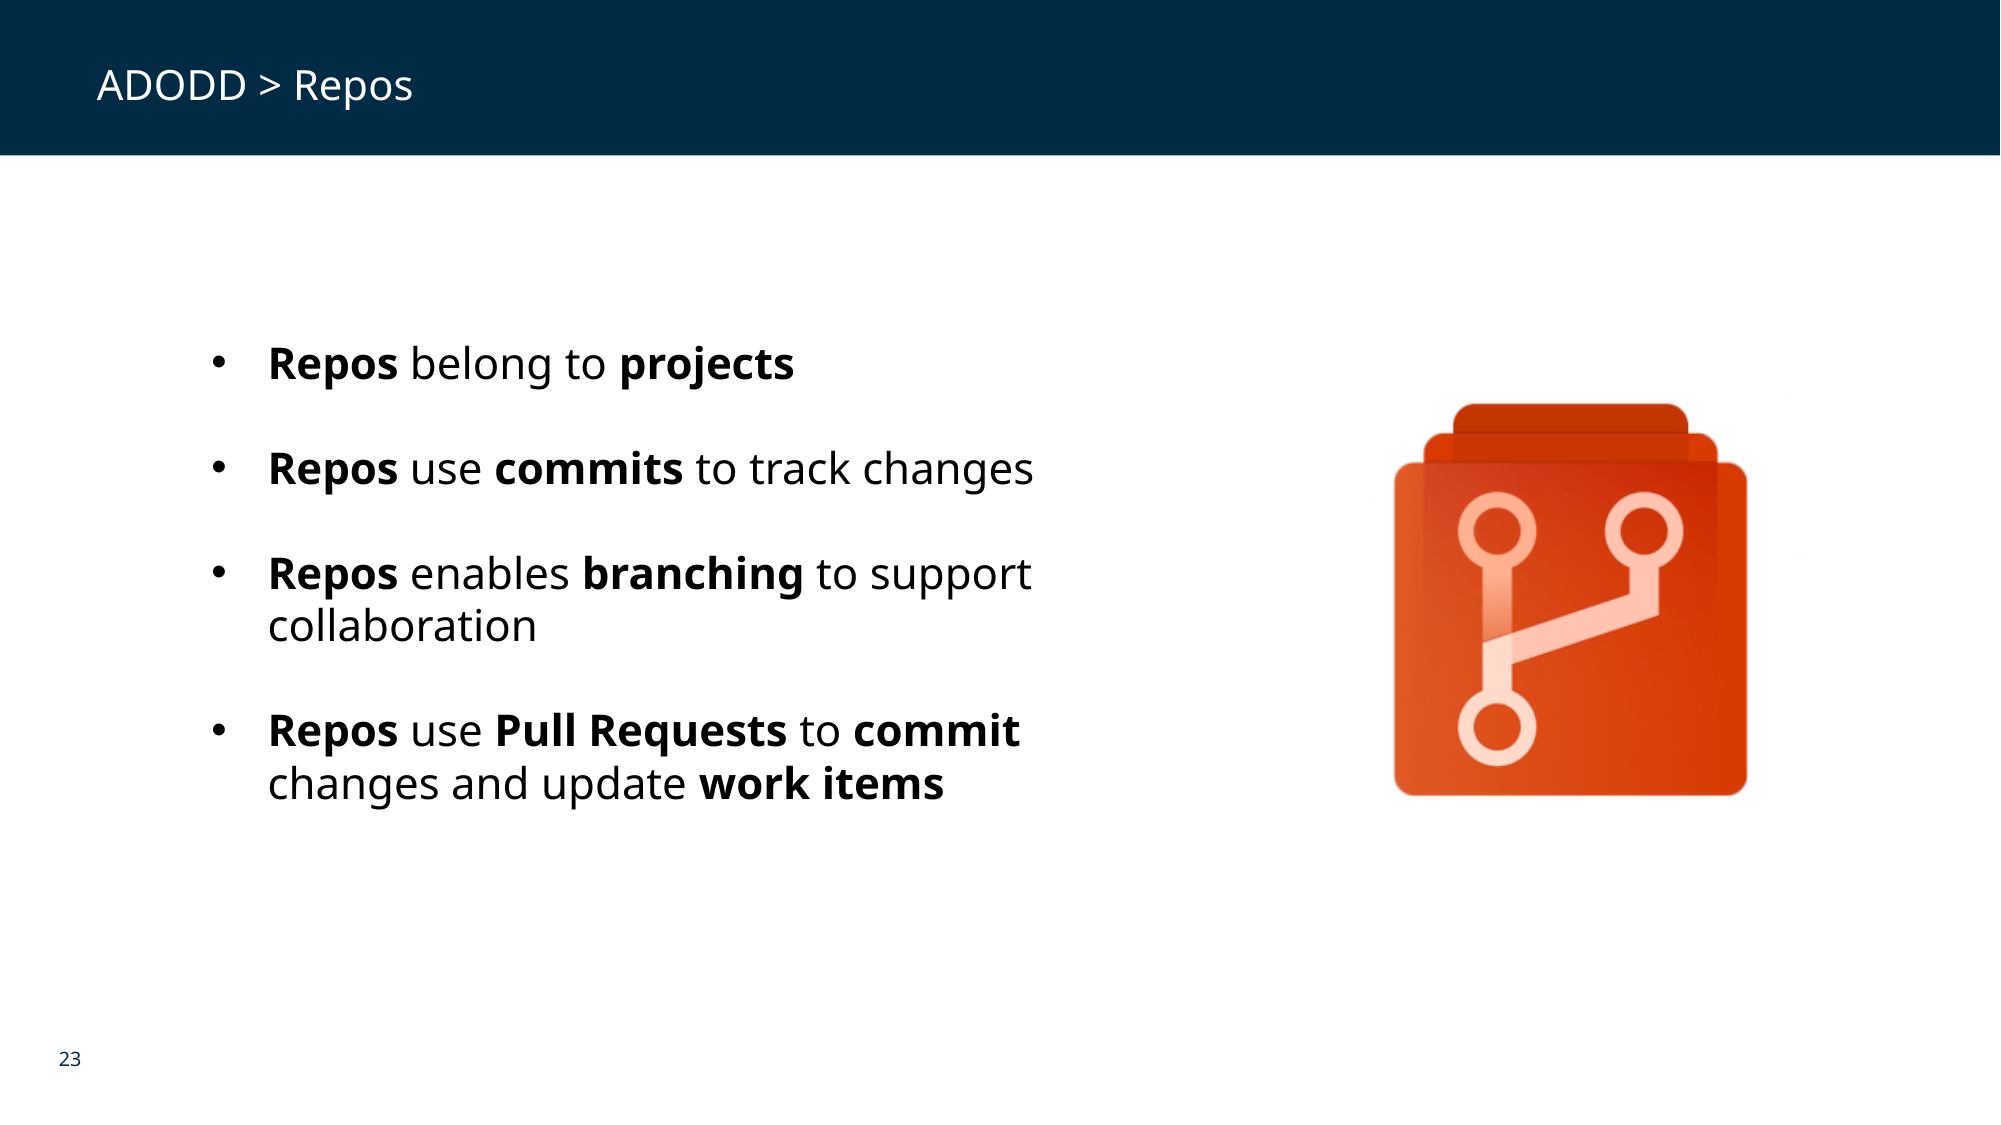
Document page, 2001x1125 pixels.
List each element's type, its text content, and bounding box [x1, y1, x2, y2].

picture [1336, 365, 1806, 835]
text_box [0, 0, 2000, 156]
text_box Repos belong to projects Repos use commits to track changes Repos enables branching to support collaboration Repos use Pull Requests to commit changes and update work items [211, 335, 1052, 1028]
